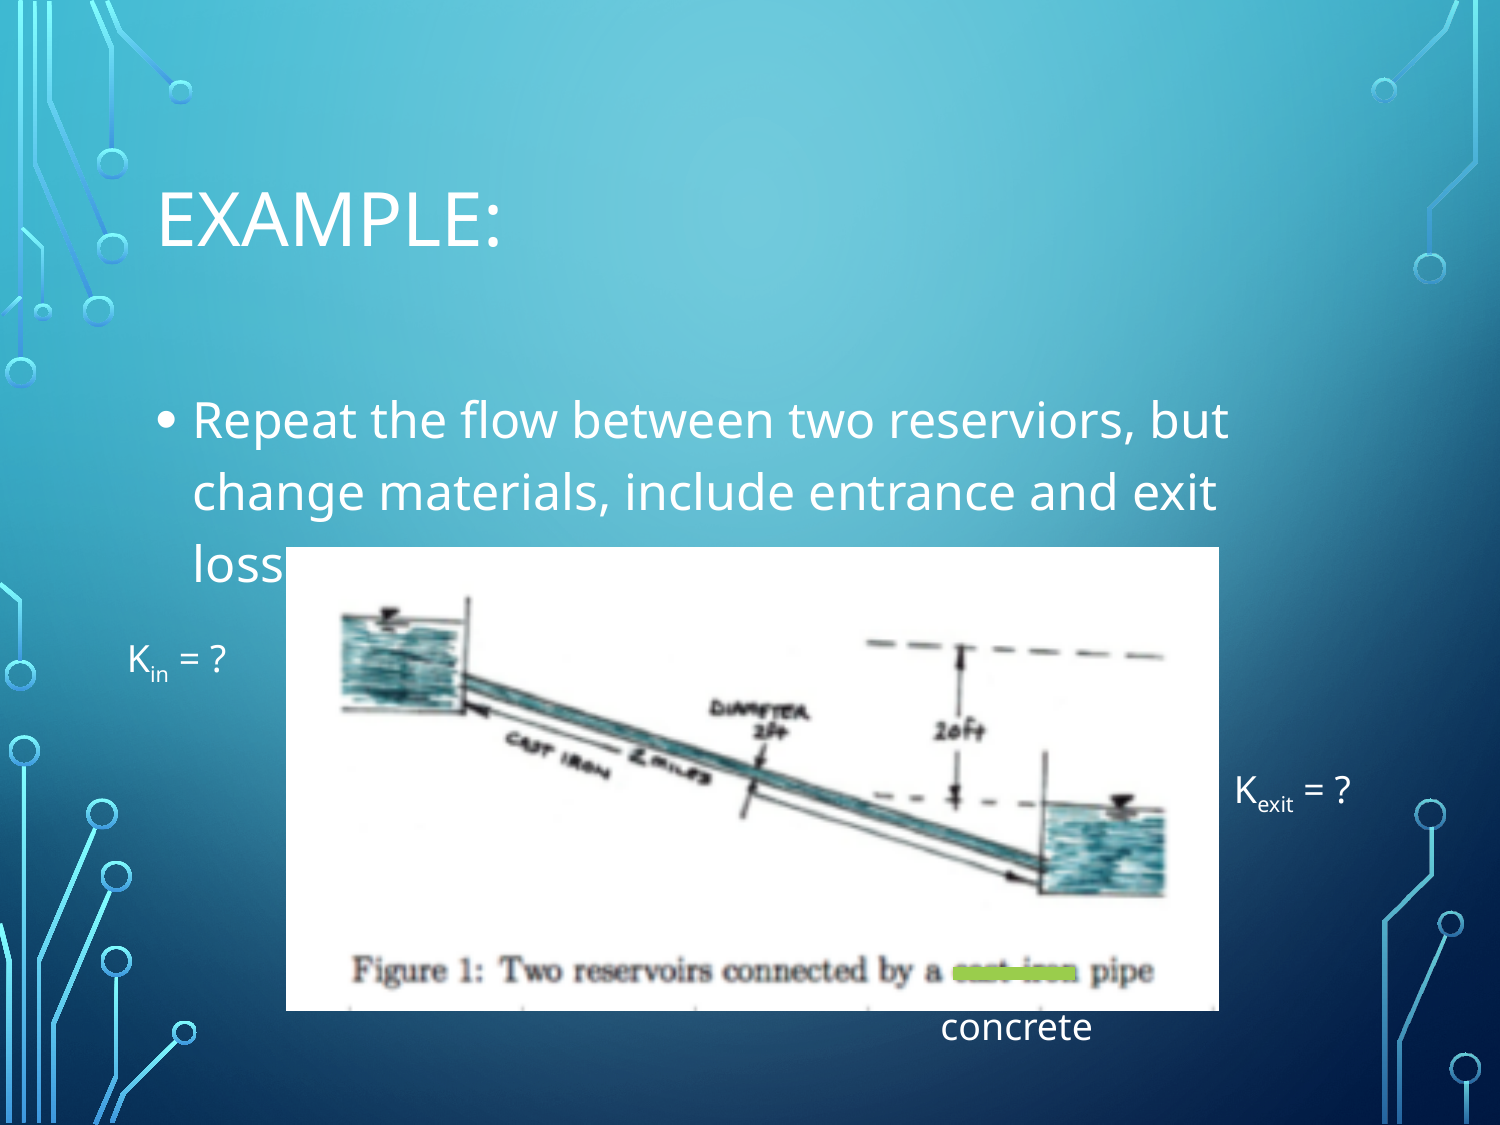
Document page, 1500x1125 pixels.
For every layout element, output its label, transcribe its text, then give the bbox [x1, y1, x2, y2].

text_box Kin = ? [112, 627, 242, 694]
picture [285, 546, 1219, 1011]
text_box Kexit = ? [1219, 758, 1366, 825]
list Repeat the flow between two reserviors, but change materials, include entrance and exit losses [140, 369, 1360, 950]
text_box concrete [925, 1011, 1108, 1055]
title Example: [140, 101, 1360, 344]
